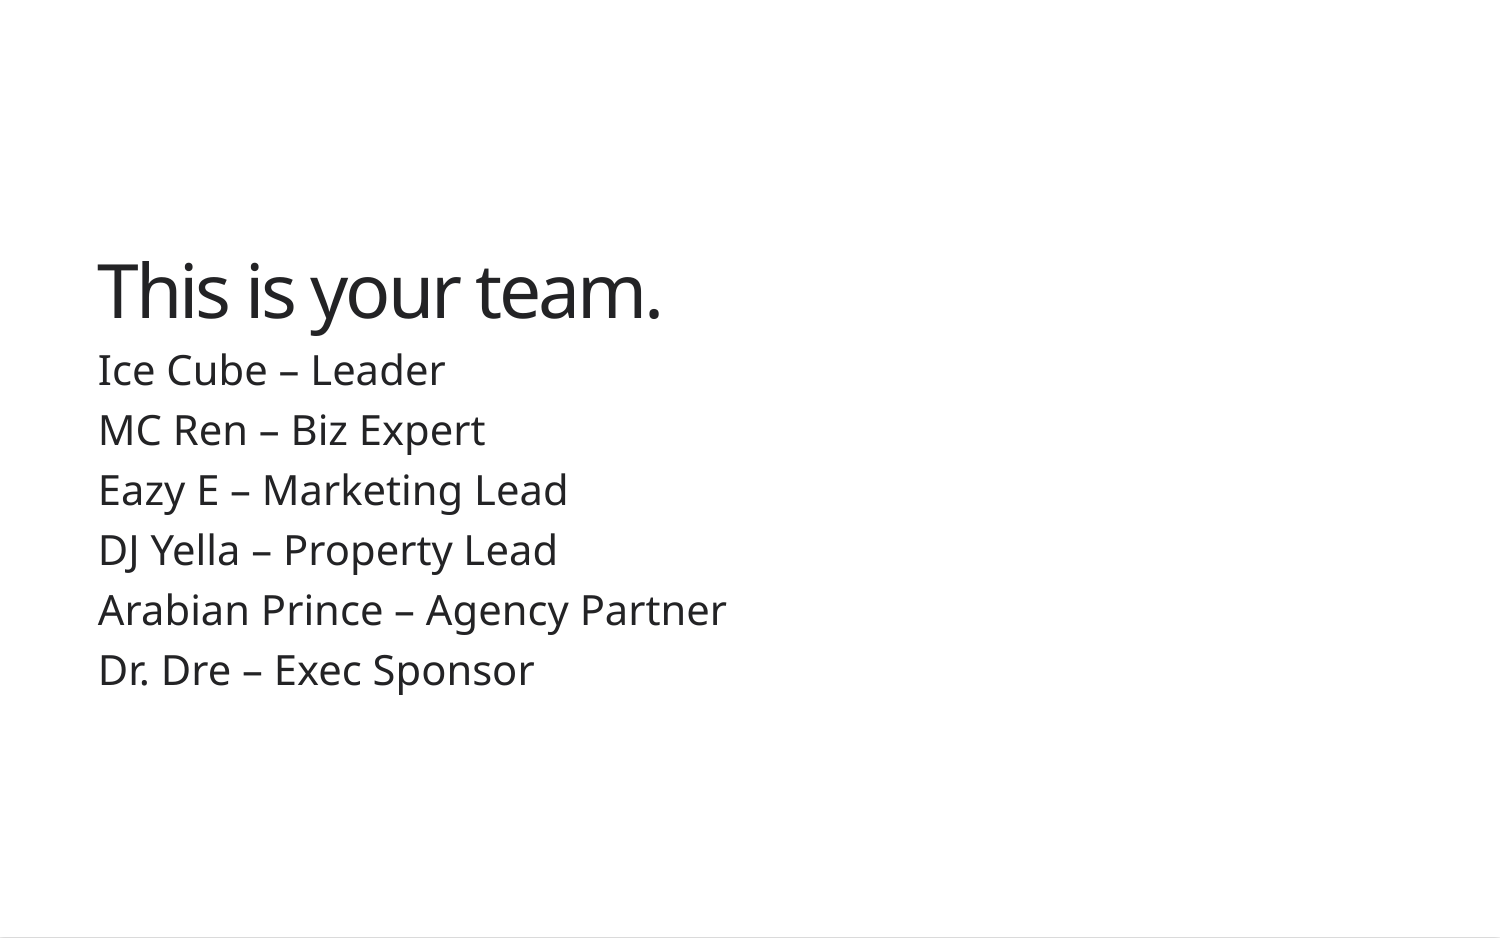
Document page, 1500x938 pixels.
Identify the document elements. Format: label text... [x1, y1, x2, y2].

text_box This is your team. Ice Cube – Leader MC Ren – Biz Expert Eazy E – Marketing Lead DJ Yella – Property Lead Arabian Prince – Agency Partner Dr. Dre – Exec Sponsor [83, 0, 1441, 938]
